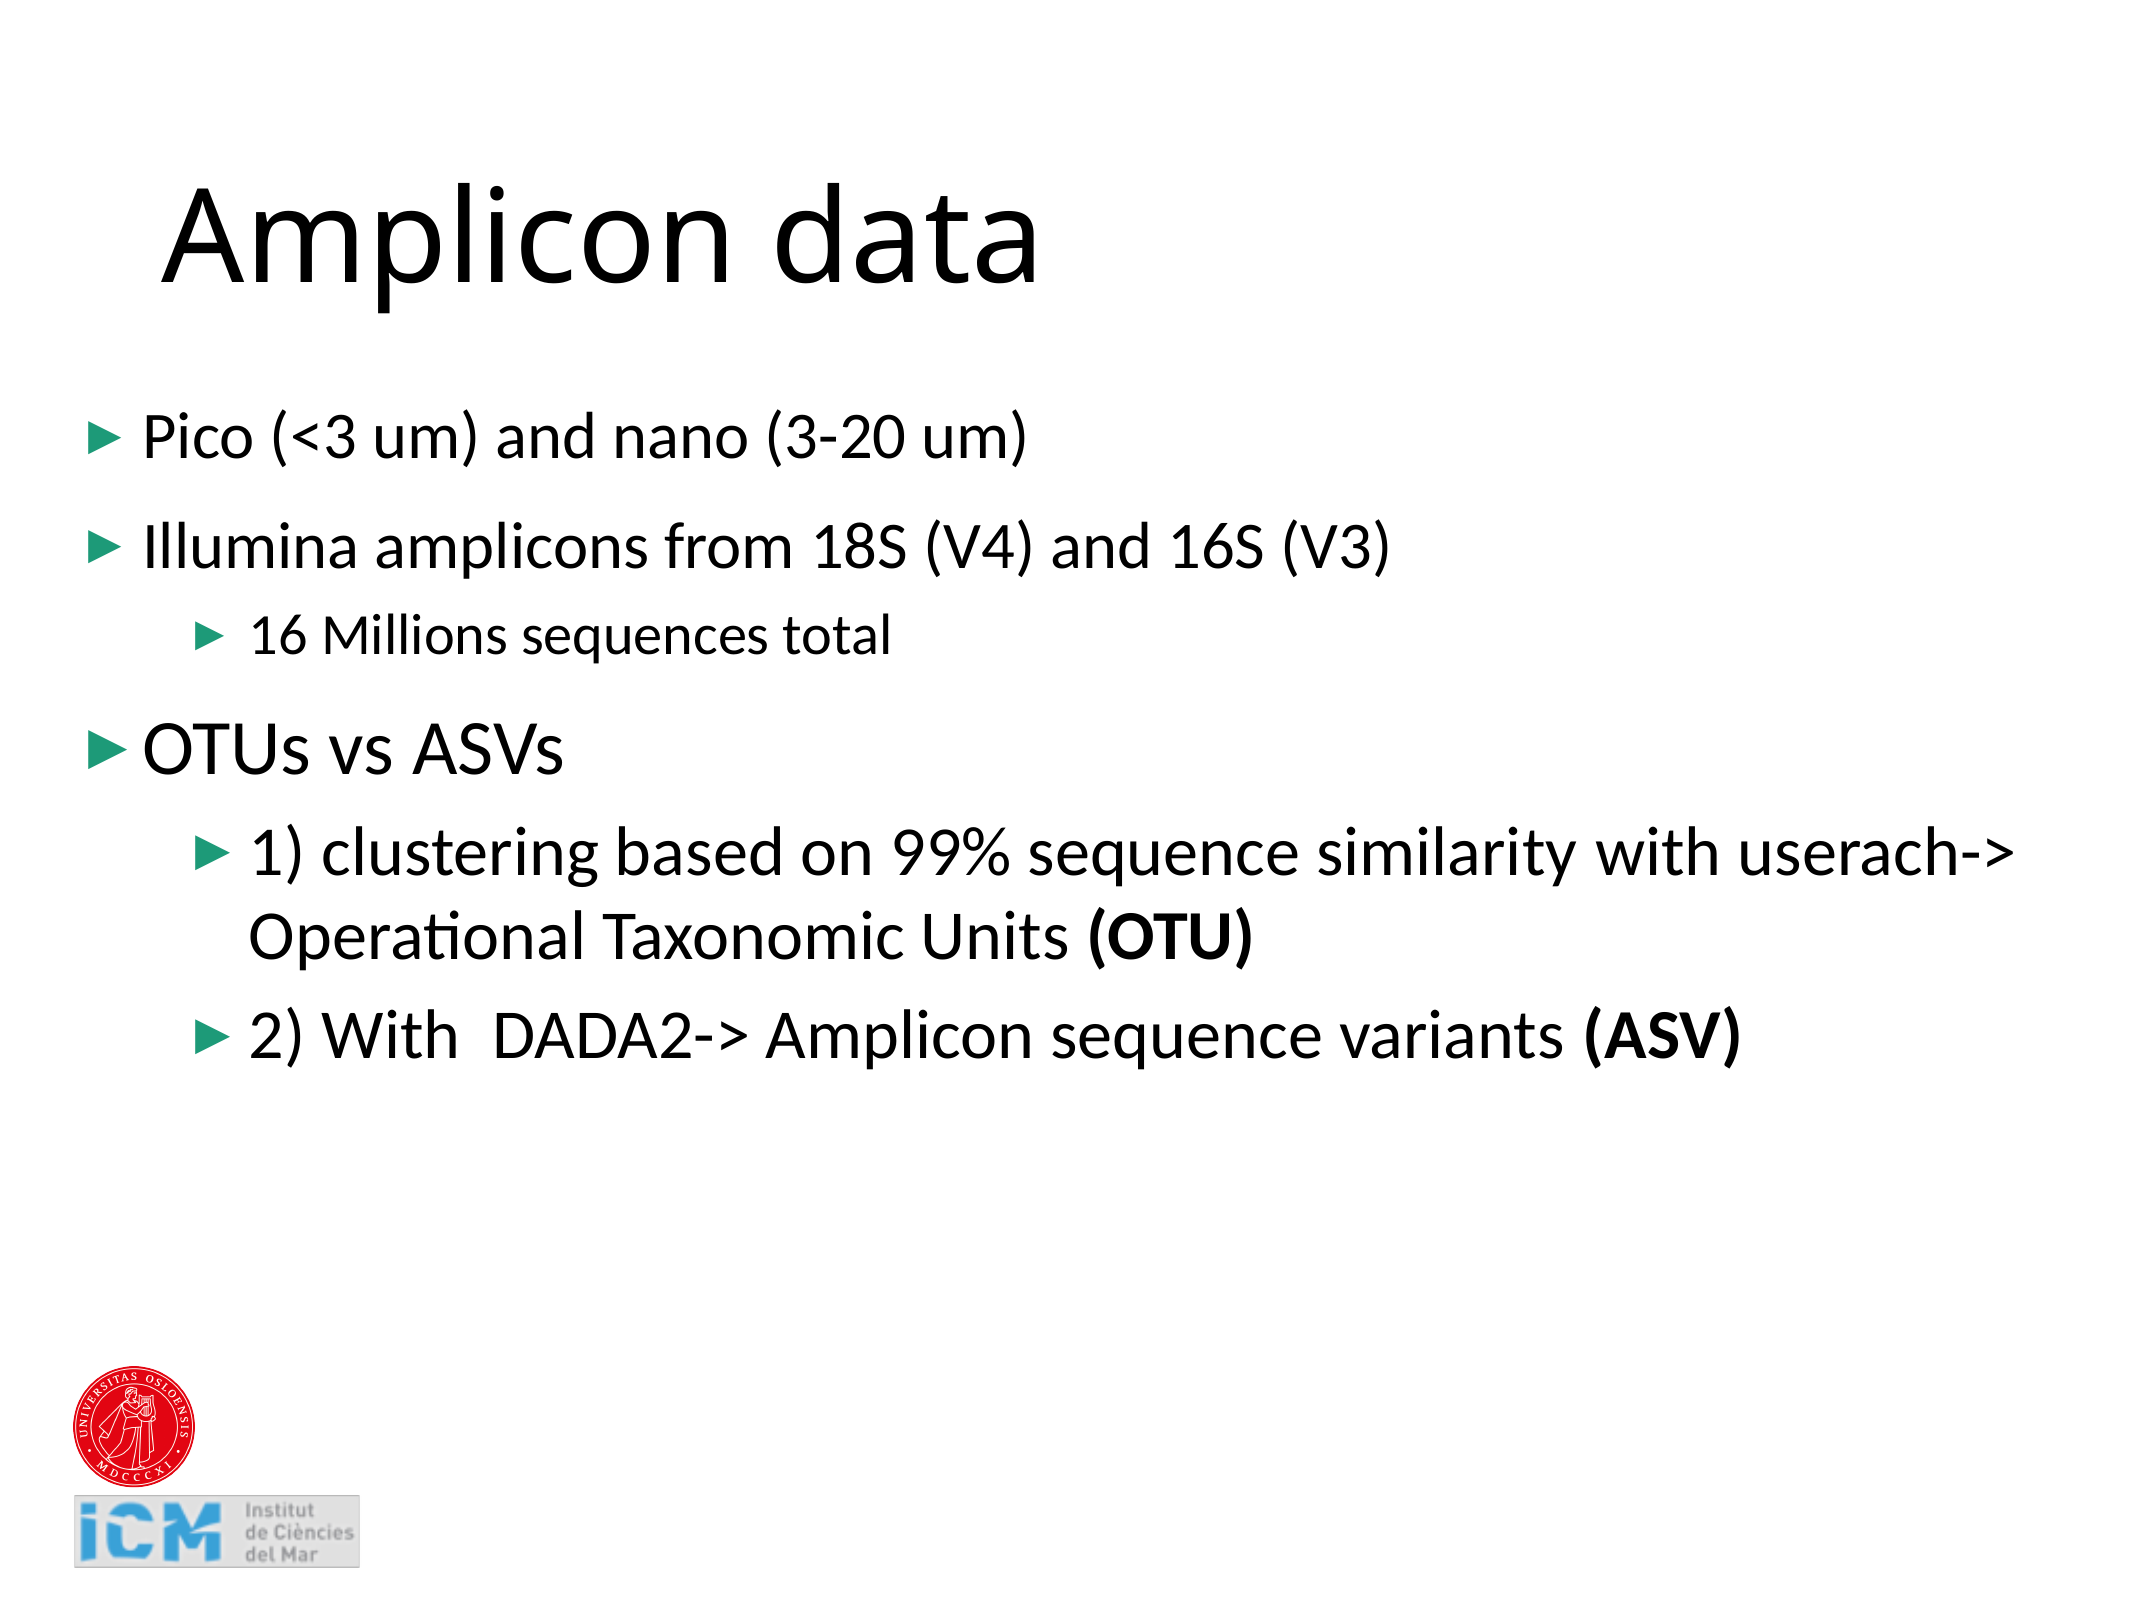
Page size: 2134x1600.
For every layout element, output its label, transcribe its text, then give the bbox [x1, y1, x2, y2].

title Amplicon data [146, 85, 1987, 384]
picture [73, 1366, 362, 1570]
list Pico (<3 um) and nano (3-20 um) Illumina amplicons from 18S (V4) and 16S (V3) 16 Millions sequences total OTUs vs ASVs 1) clustering based on 99% sequence similarity with userach-> Operational Taxonomic Units (OTU) 2) With DADA2-> Amplicon sequence variants (ASV) [73, 384, 2074, 1387]
